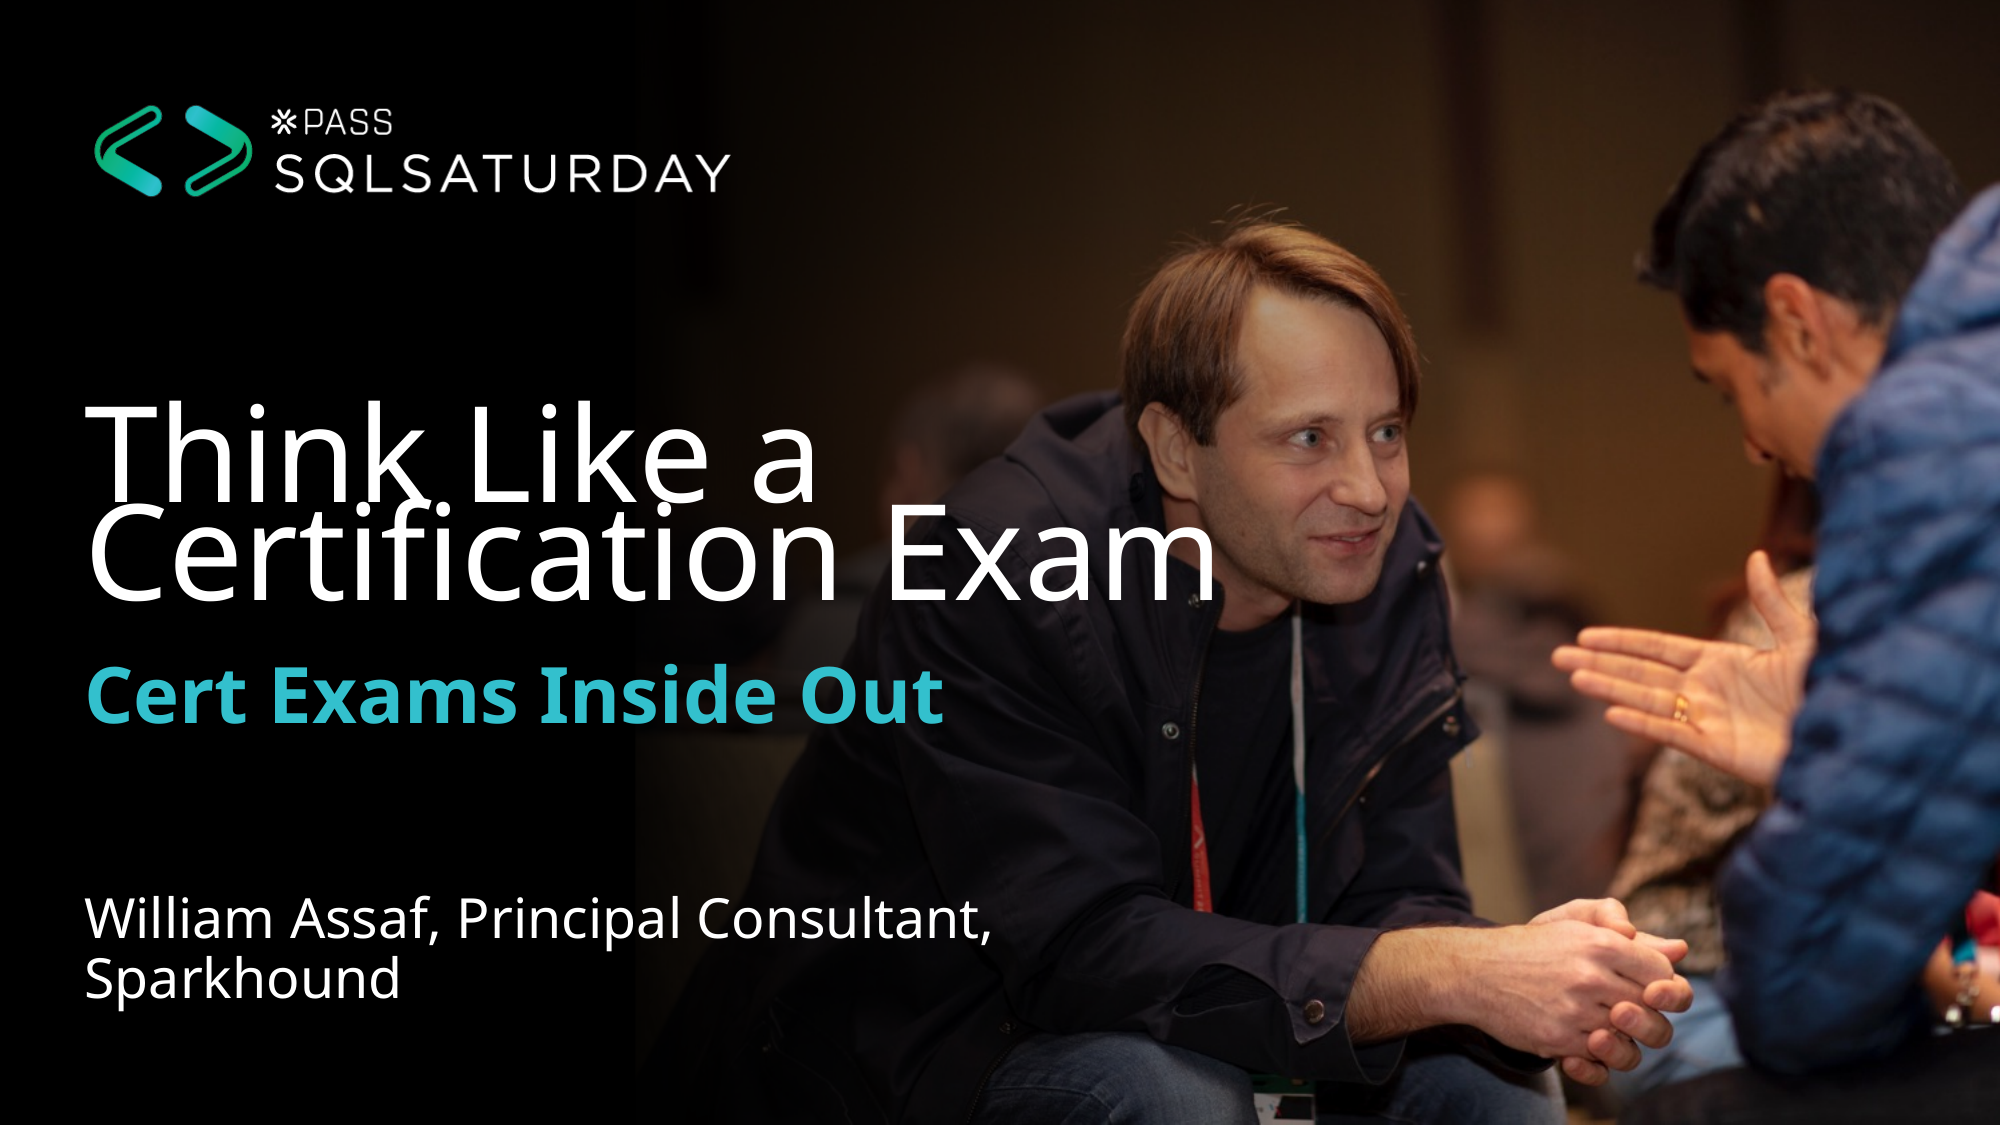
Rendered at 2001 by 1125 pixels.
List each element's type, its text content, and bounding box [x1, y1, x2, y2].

picture [39, 0, 2000, 1125]
list William Assaf, Principal Consultant, Sparkhound [69, 933, 1329, 1019]
list Cert Exams Inside Out [69, 662, 1329, 749]
title Think Like a Certification Exam [69, 410, 1329, 635]
